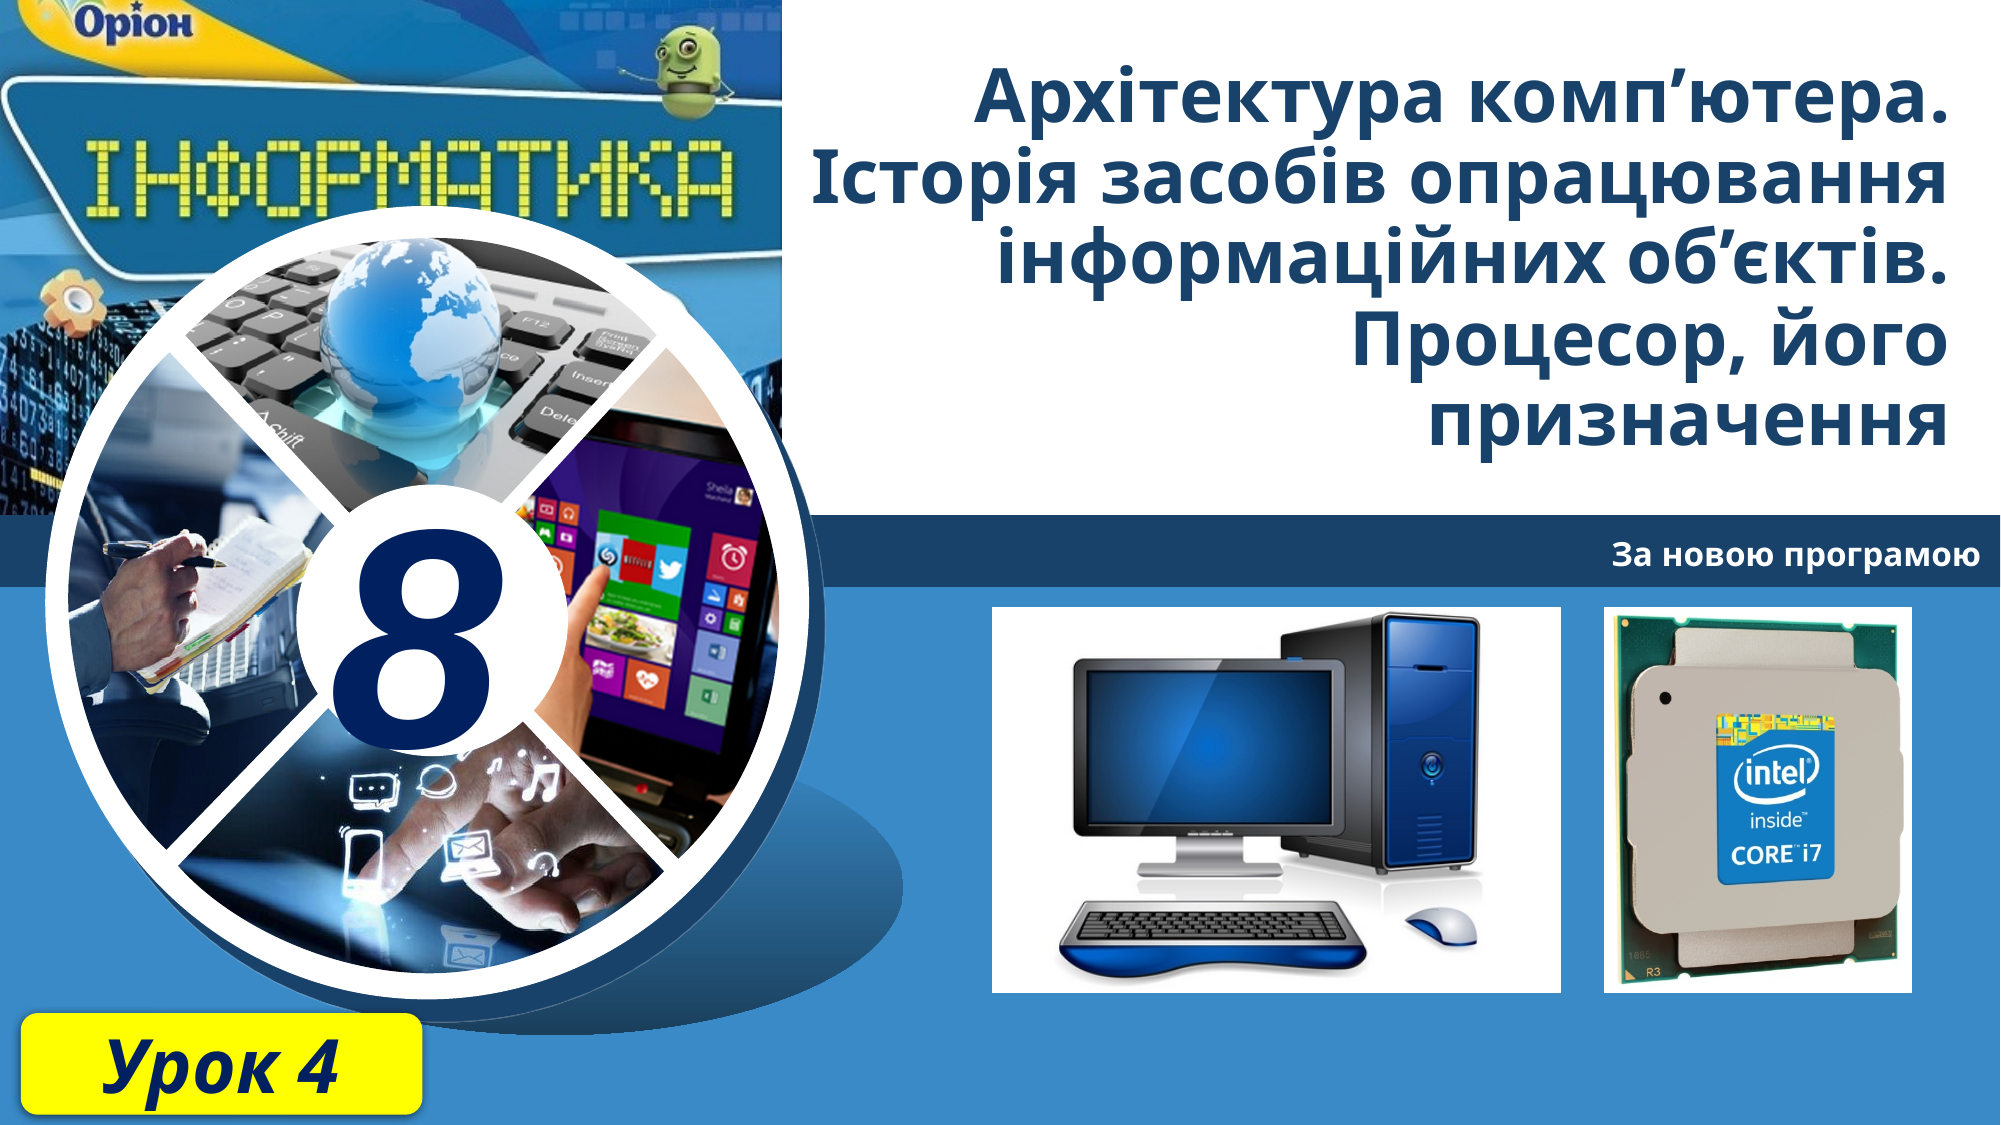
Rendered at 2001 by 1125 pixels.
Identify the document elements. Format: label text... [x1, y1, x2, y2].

picture [185, 237, 657, 513]
subtitle За новою програмою [825, 522, 1997, 589]
title Архітектура комп’ютера. Історія засобів опрацювання інформаційних об’єктів. Процесор, його призначення [795, 112, 1966, 408]
picture [992, 607, 2001, 1125]
picture [0, 0, 782, 515]
text_box Урок 4 [20, 1013, 423, 1115]
picture [515, 347, 780, 859]
picture [178, 708, 665, 974]
picture [68, 352, 334, 850]
